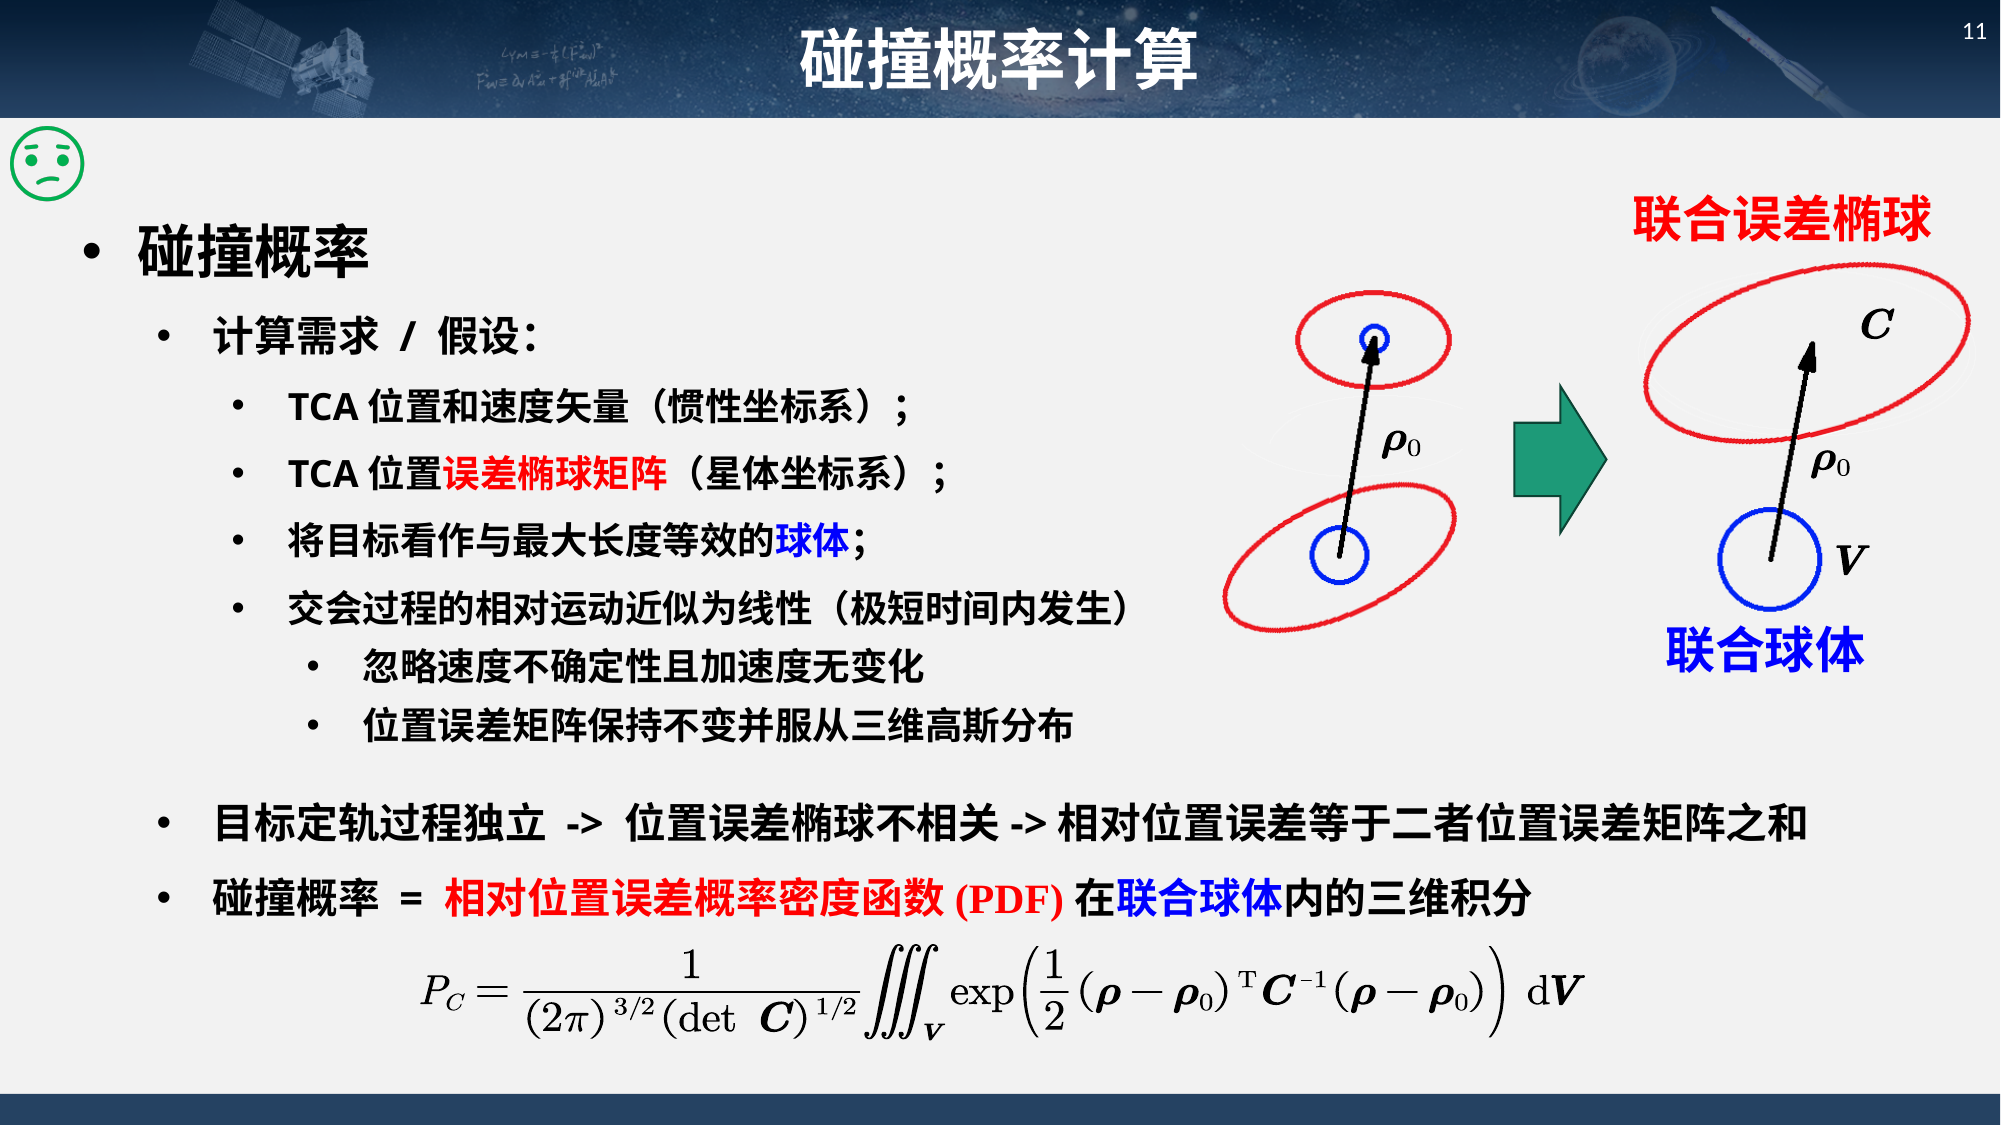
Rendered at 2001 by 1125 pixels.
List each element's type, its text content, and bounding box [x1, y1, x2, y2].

text_box 联合球体 [1588, 610, 1942, 686]
text_box 碰撞概率 计算需求 / 假设： TCA位置和速度矢量（惯性坐标系）； TCA位置误差椭球矩阵（星体坐标系）； 将目标看作与最大长度等效的球体； 交会过程的相对运动近似为线性（极短时间内发生） 忽略速度不确定性且加速度无变化 位置误差矩阵保持不变并服从三维高斯分布 目标定轨过程独立 -> 位置误差椭球不相关->相对位置误差等于二者位置误差矩阵之和 碰撞概率 = 相对位置误差概率密度函数(PDF)在联合球体内的三维积分 [66, 172, 1933, 1005]
text_box 碰撞概率计算 [0, 0, 2000, 117]
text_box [1377, 408, 1429, 471]
picture [1634, 255, 1980, 625]
text_box [1513, 382, 1608, 537]
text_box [416, 935, 1591, 1055]
picture [1218, 283, 1463, 639]
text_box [1857, 296, 1903, 359]
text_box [1806, 428, 1858, 491]
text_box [1832, 532, 1878, 595]
picture [0, 0, 2001, 211]
text_box 联合误差椭球 [1606, 179, 1960, 255]
